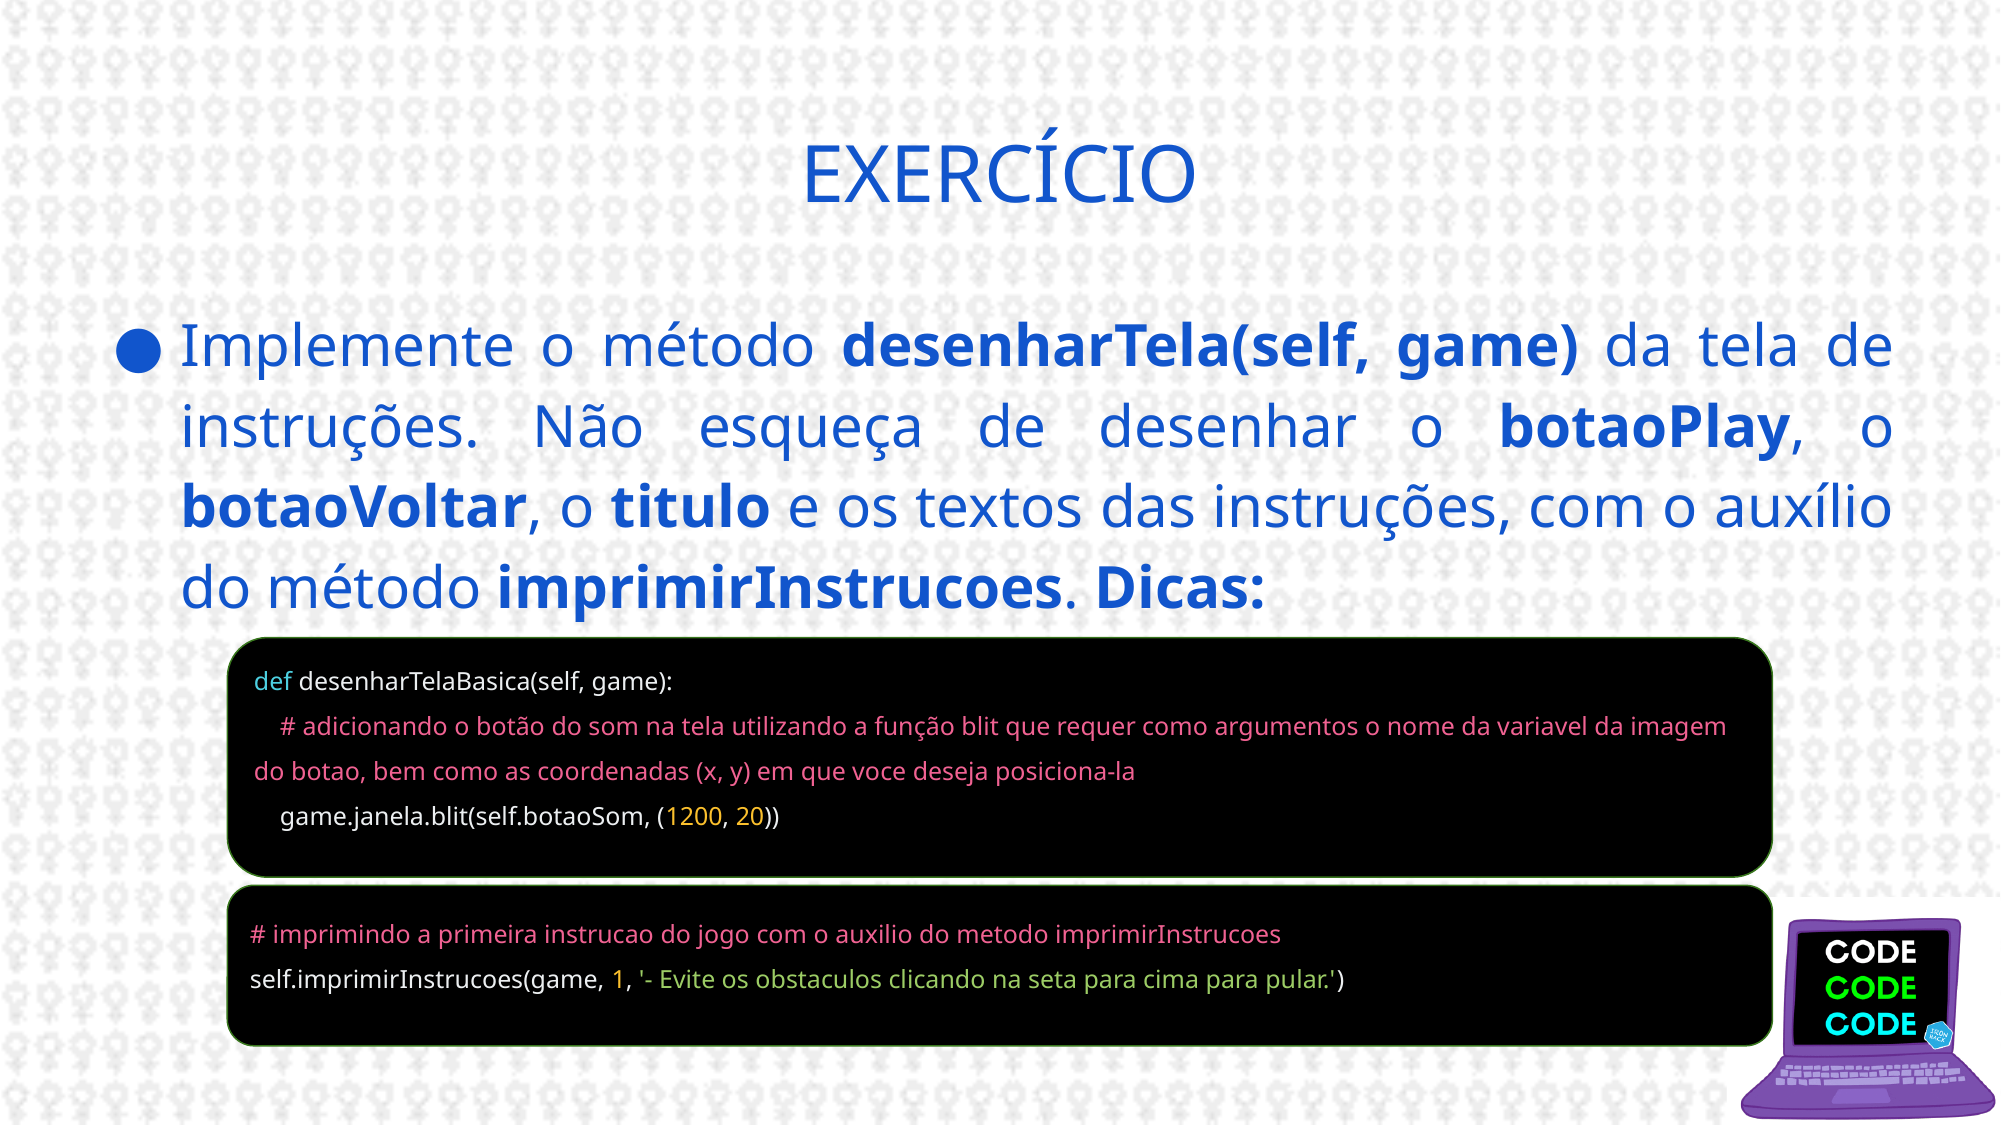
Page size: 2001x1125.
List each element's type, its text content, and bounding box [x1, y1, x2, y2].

title EXERCÍCIO [0, 107, 2000, 228]
text_box # imprimindo a primeira instrucao do jogo com o auxilio do metodo imprimirInstrucoes self.imprimirInstrucoes(game, 1, '- Evite os obstaculos clicando na seta para cima para pular.') [227, 885, 1767, 1046]
picture [0, 0, 2001, 1125]
text_box Implemente o método desenharTela(self, game) da tela de instruções. Não esqueça de desenhar o botaoPlay, o botaoVoltar, o titulo e os textos das instruções, com o auxílio do método imprimirInstrucoes. Dicas: [90, 290, 1910, 837]
text_box def desenharTelaBasica(self, game): # adicionando o botão do som na tela utilizando a função blit que requer como argumentos o nome da variavel da imagem do botao, bem como as coordenadas (x, y) em que voce deseja posiciona-la game.janela.blit(self.botaoSom, (1200, 20)) [227, 637, 1773, 878]
